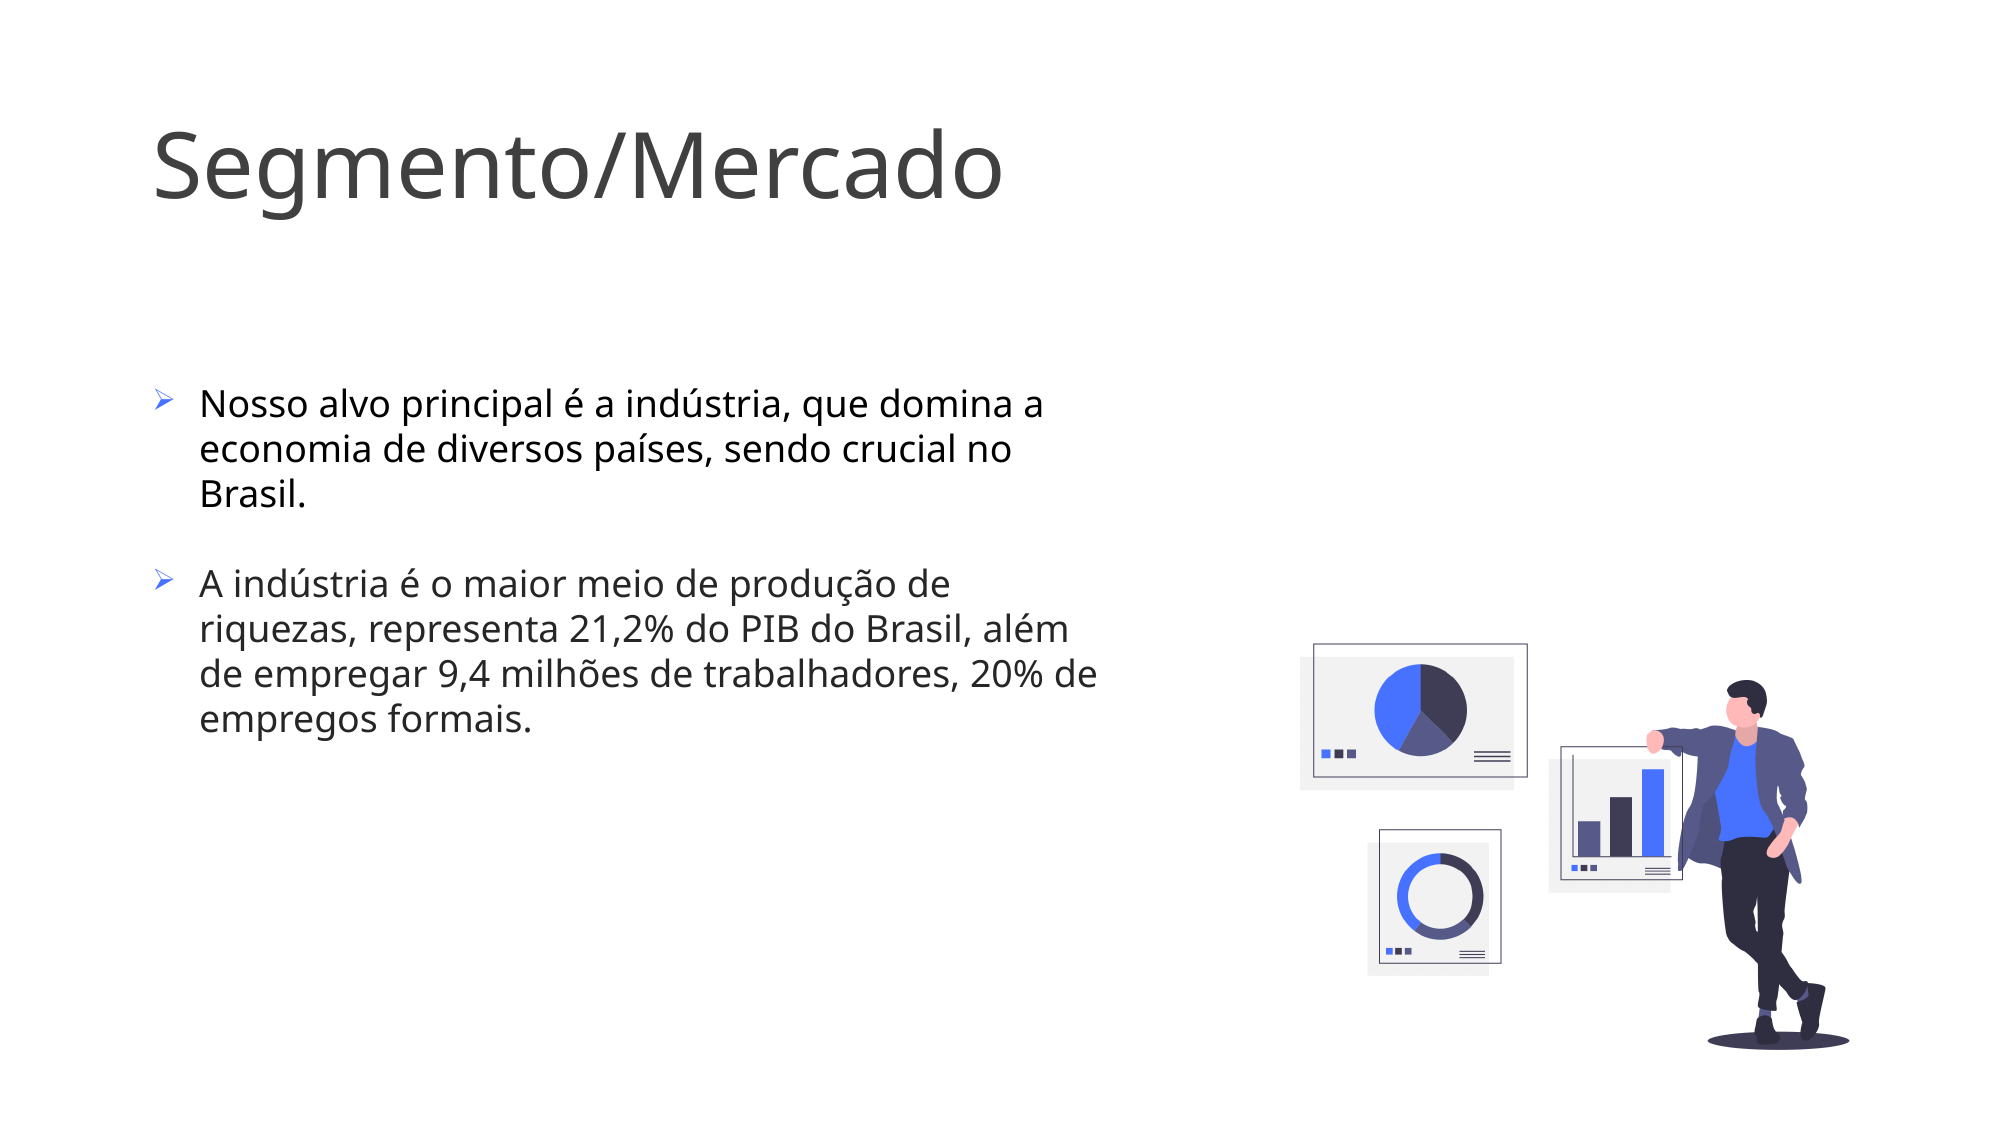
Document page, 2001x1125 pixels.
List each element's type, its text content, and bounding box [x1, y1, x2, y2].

picture [1241, 604, 1908, 1089]
title Segmento/Mercado [137, 59, 1863, 278]
text_box Nosso alvo principal é a indústria, que domina a economia de diversos países, sendo crucial no Brasil. A indústria é o maior meio de produção de riquezas, representa 21,2% do PIB do Brasil, além de empregar 9,4 milhões de trabalhadores, 20% de empregos formais. [137, 373, 1121, 748]
